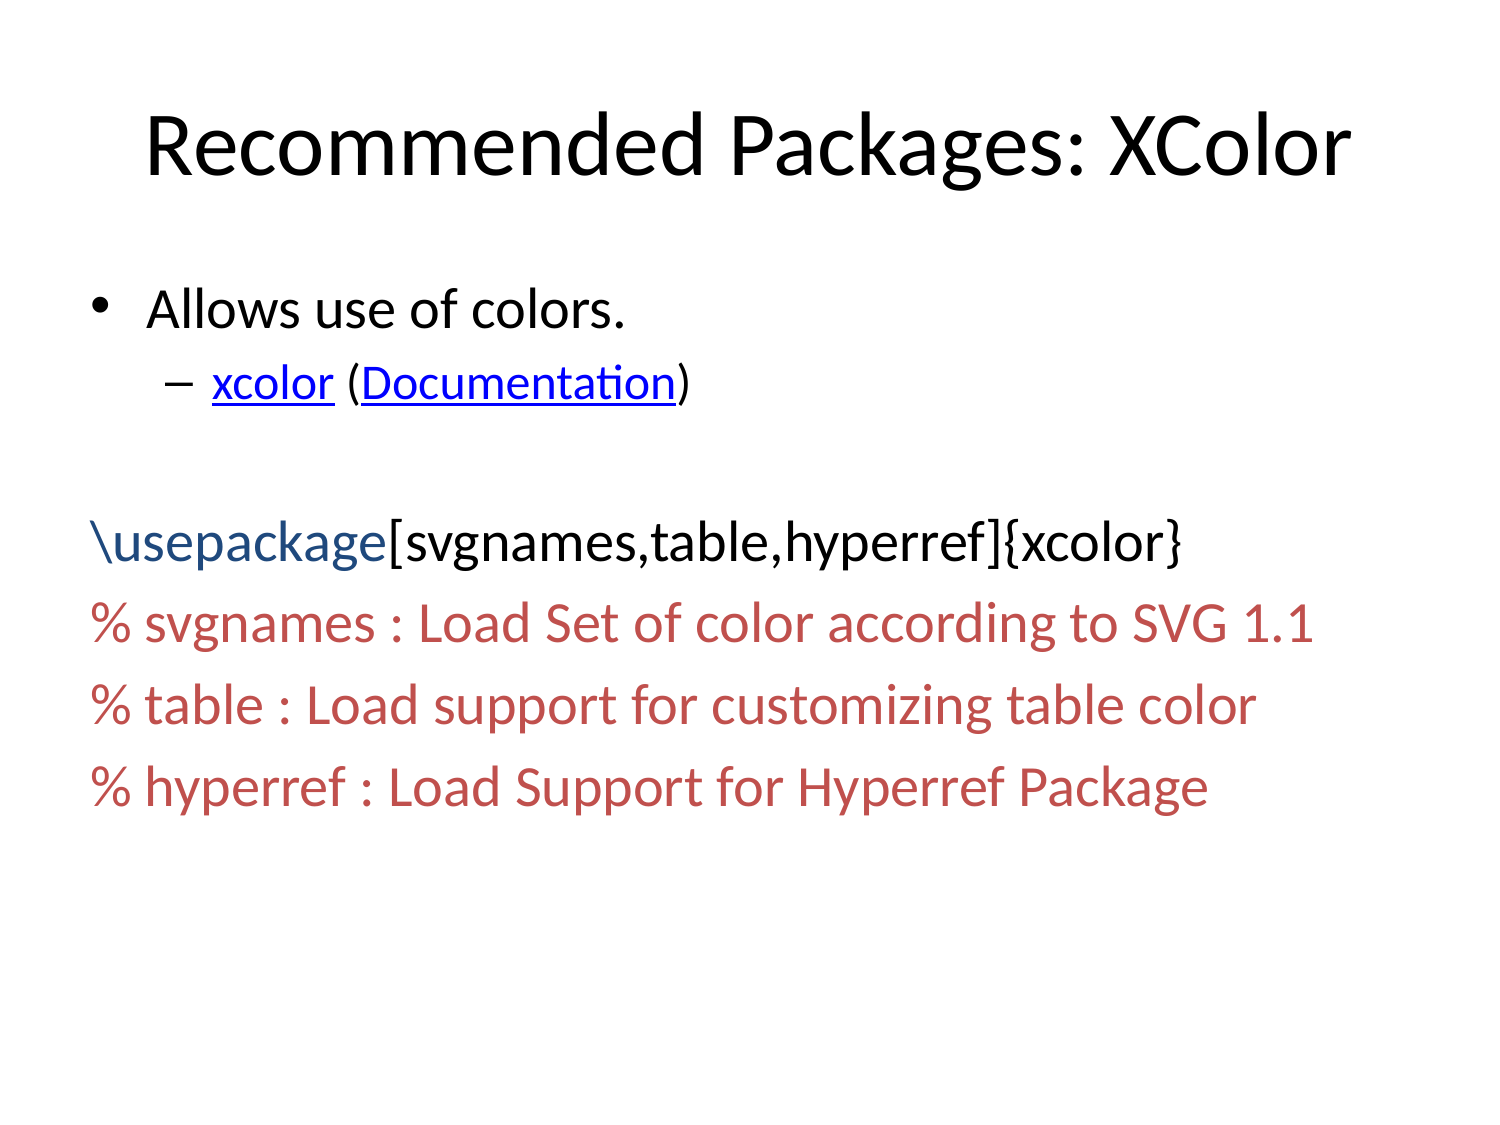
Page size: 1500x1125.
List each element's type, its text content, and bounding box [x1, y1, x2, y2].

list Allows use of colors. xcolor (Documentation) \usepackage[svgnames,table,hyperref]{xcolor} % svgnames : Load Set of color according to SVG 1.1 % table : Load support for customizing table color % hyperref : Load Support for Hyperref Package [75, 262, 1425, 1005]
title Recommended Packages: XColor [75, 45, 1425, 233]
